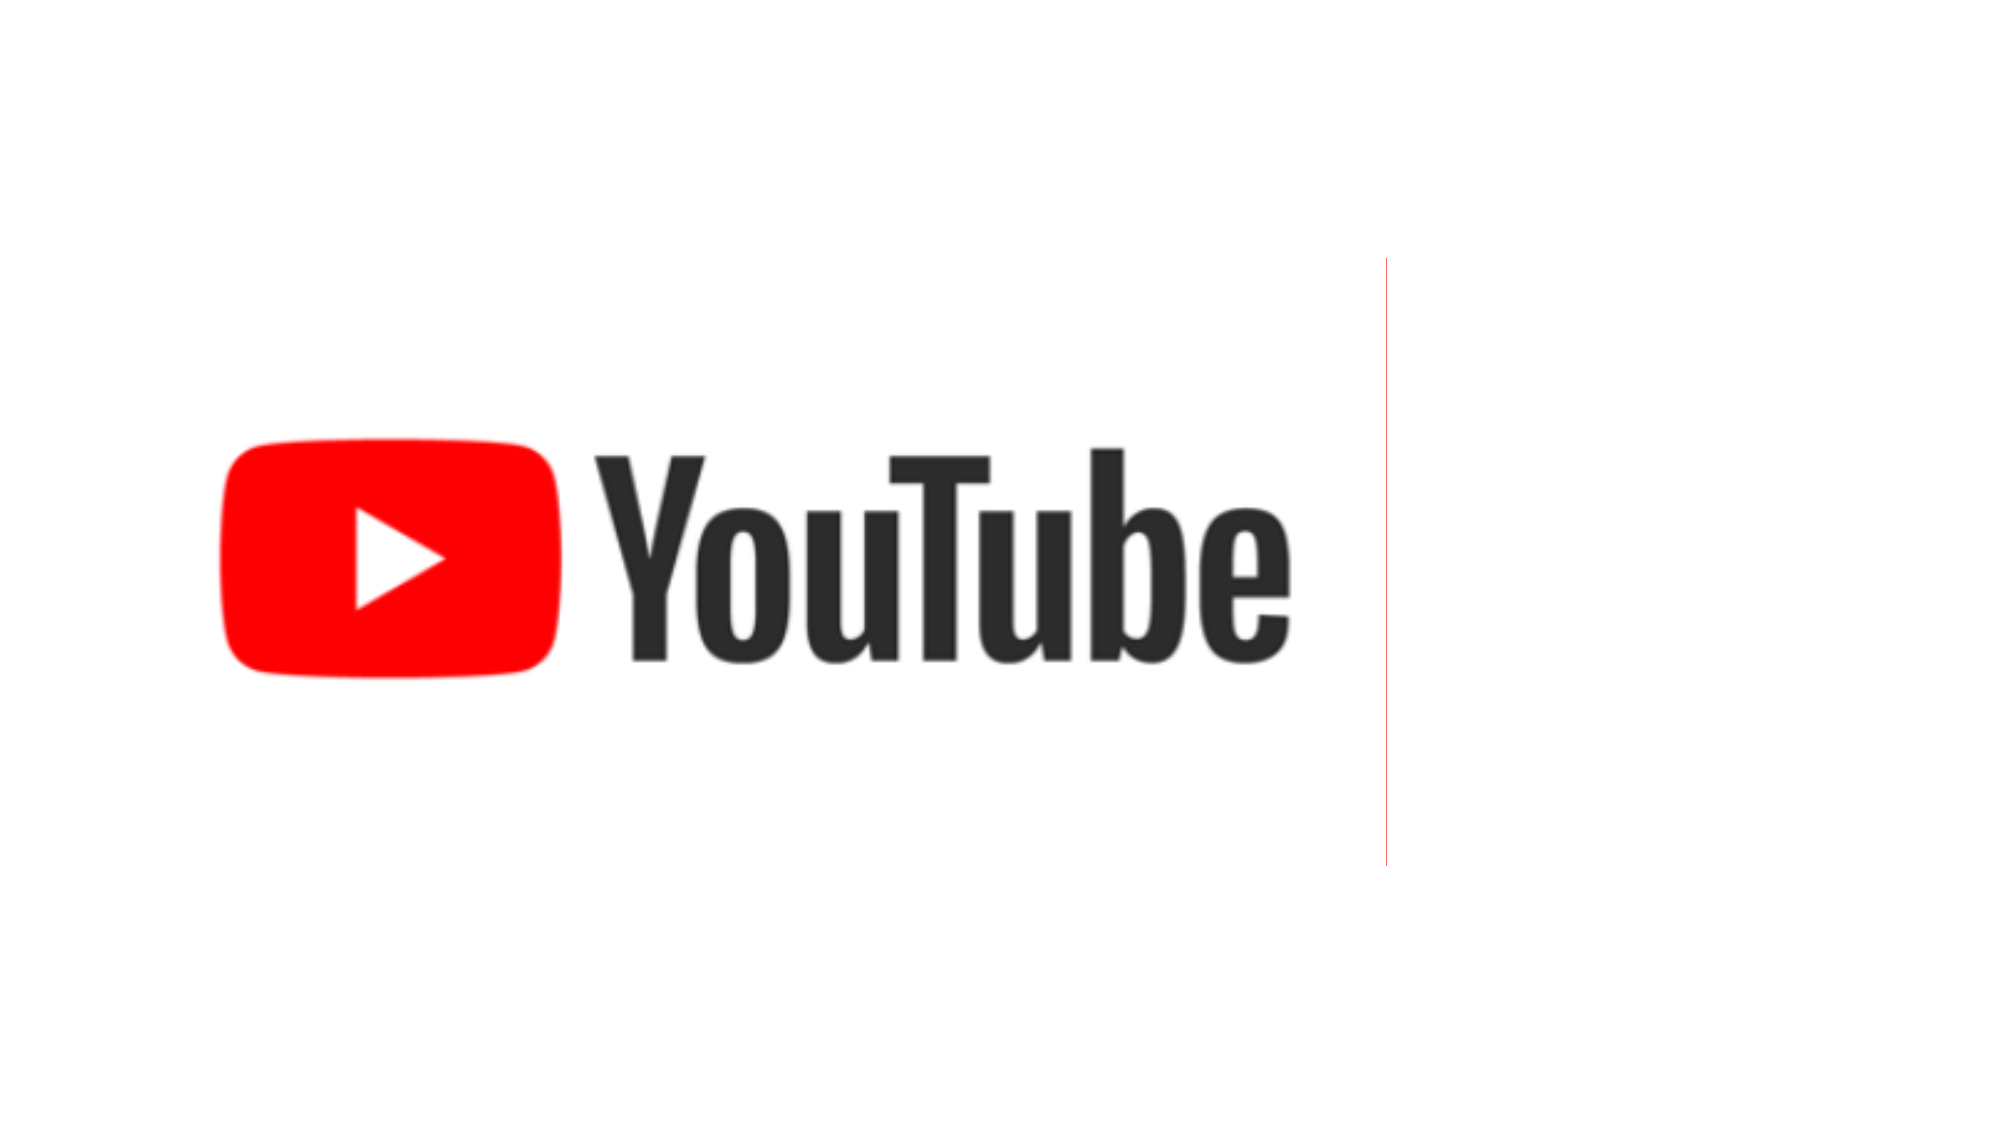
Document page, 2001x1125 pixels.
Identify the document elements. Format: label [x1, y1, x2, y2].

picture [183, 352, 1334, 772]
